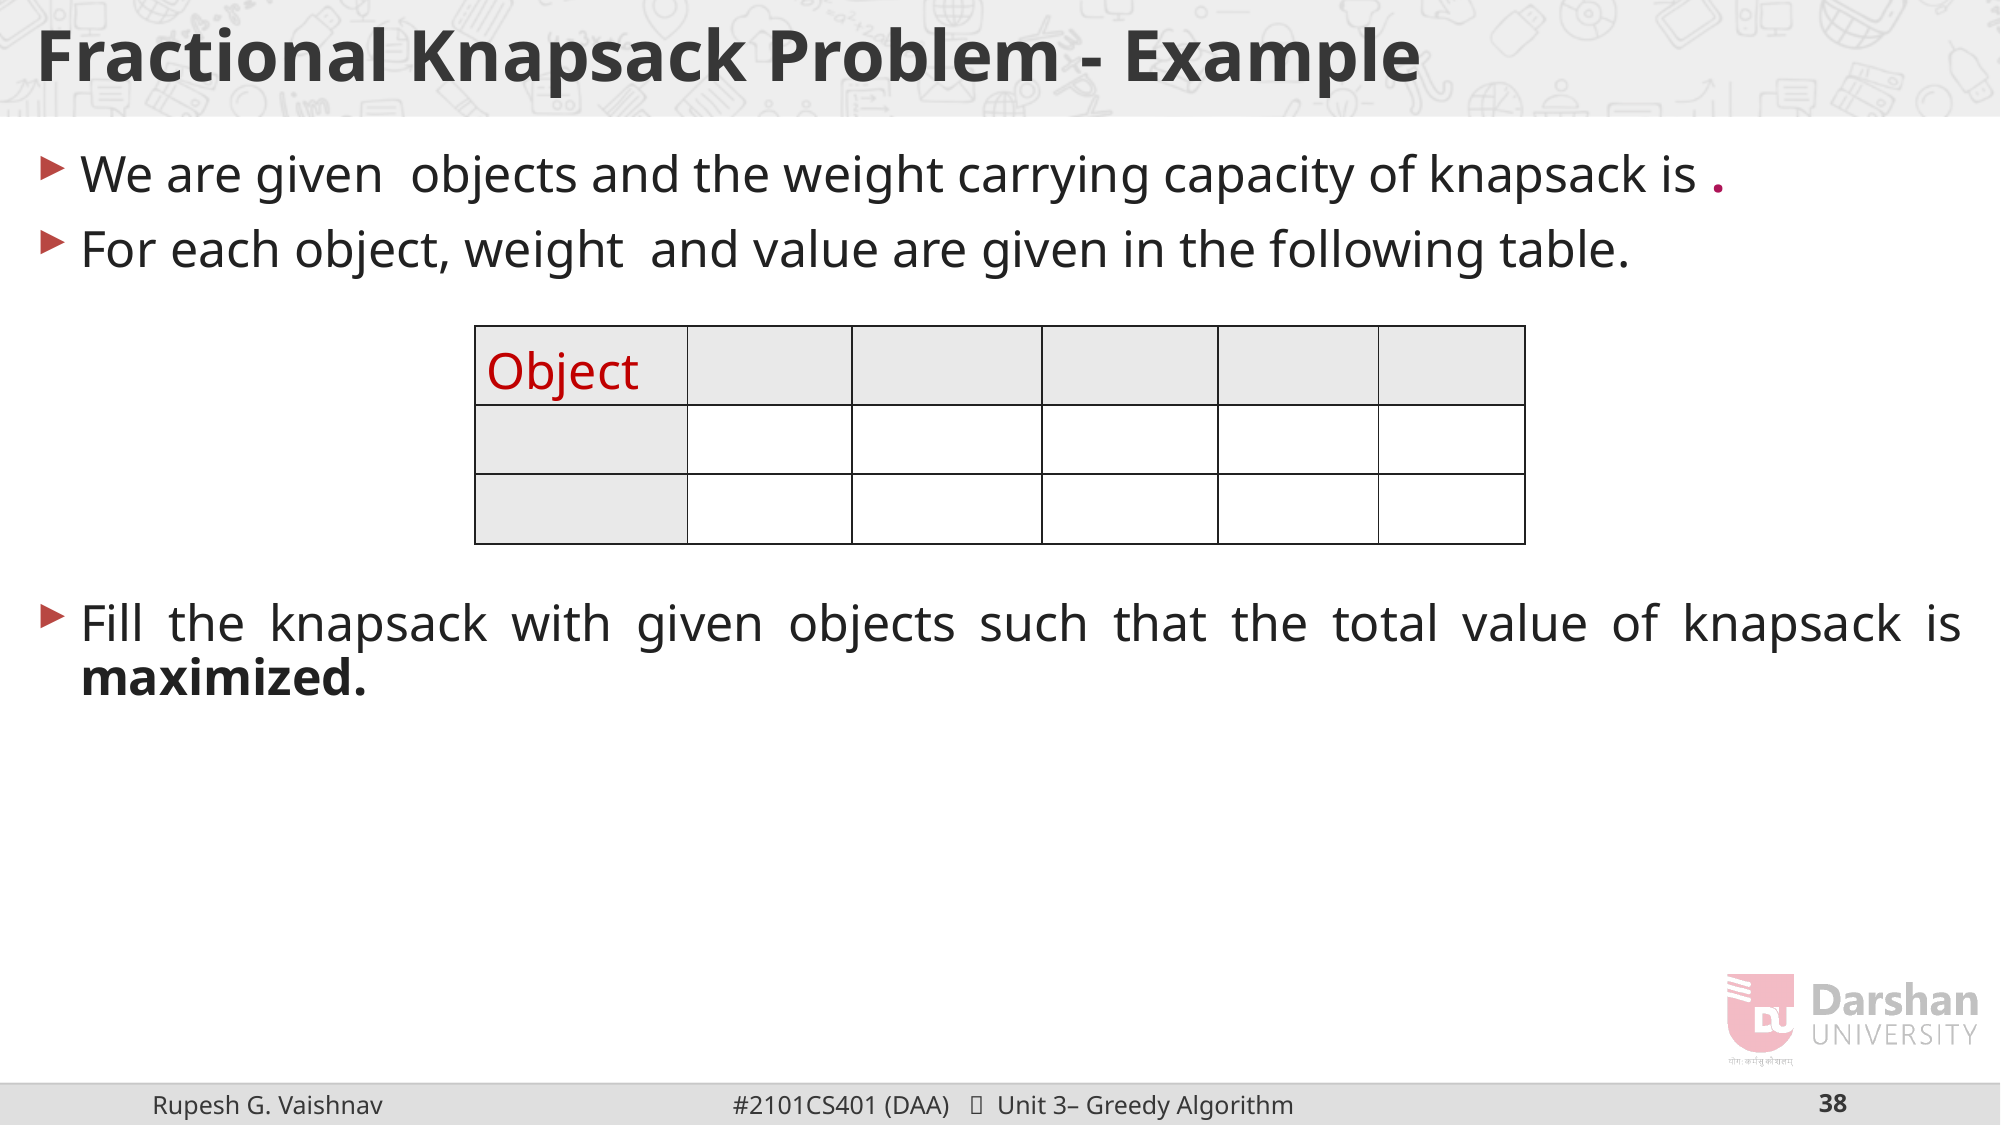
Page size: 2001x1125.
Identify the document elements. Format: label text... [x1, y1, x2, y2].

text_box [1724, 972, 1981, 1068]
title Fractional Knapsack Problem - Example [0, 0, 2000, 117]
